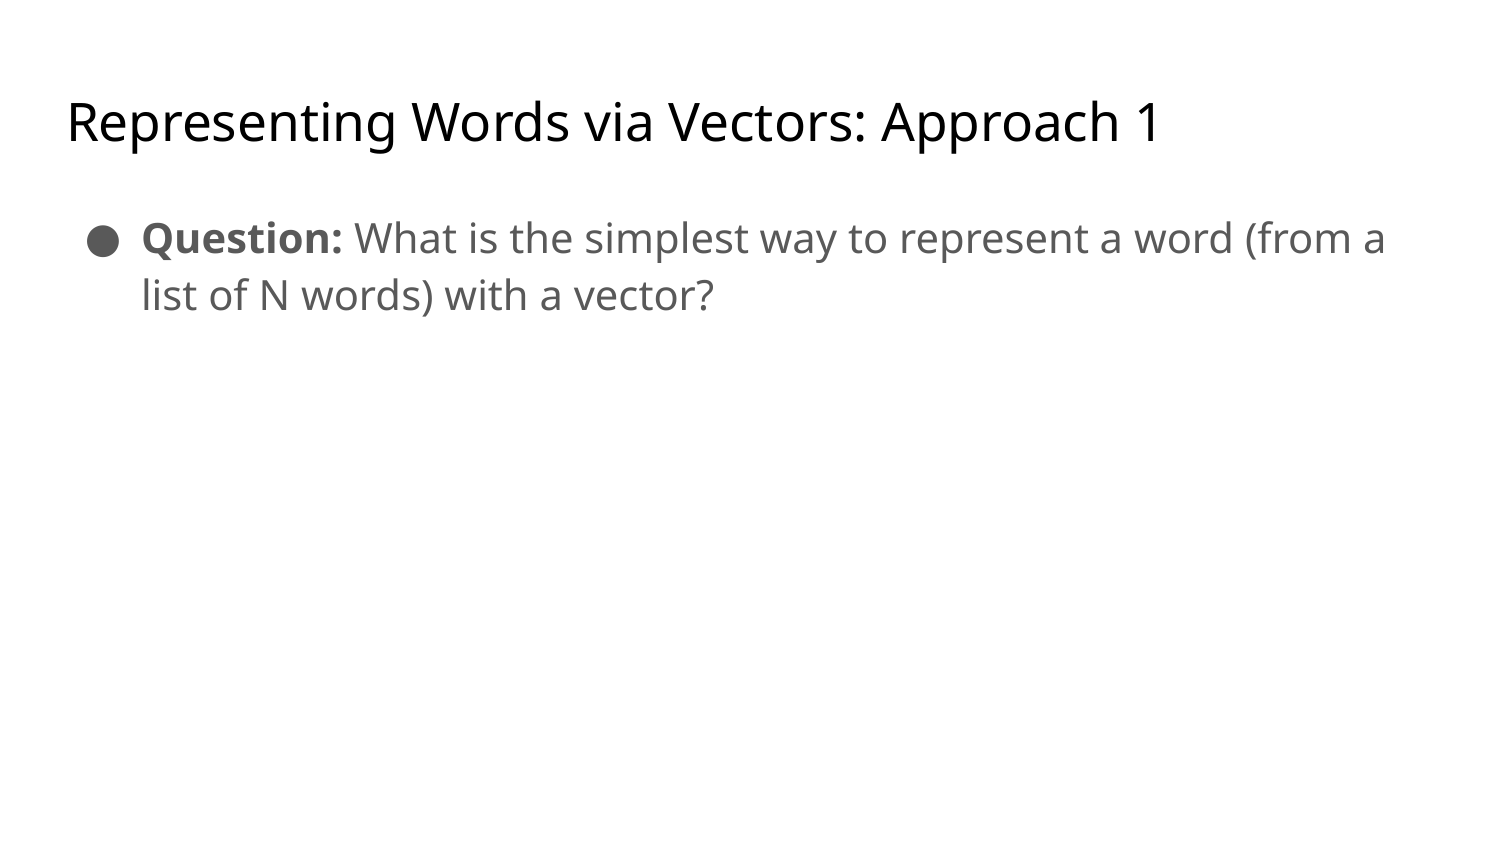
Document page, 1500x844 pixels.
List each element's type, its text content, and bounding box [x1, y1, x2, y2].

list Question: What is the simplest way to represent a word (from a list of N words) with a vector? [51, 189, 1449, 806]
title Representing Words via Vectors: Approach 1 [51, 72, 1449, 167]
